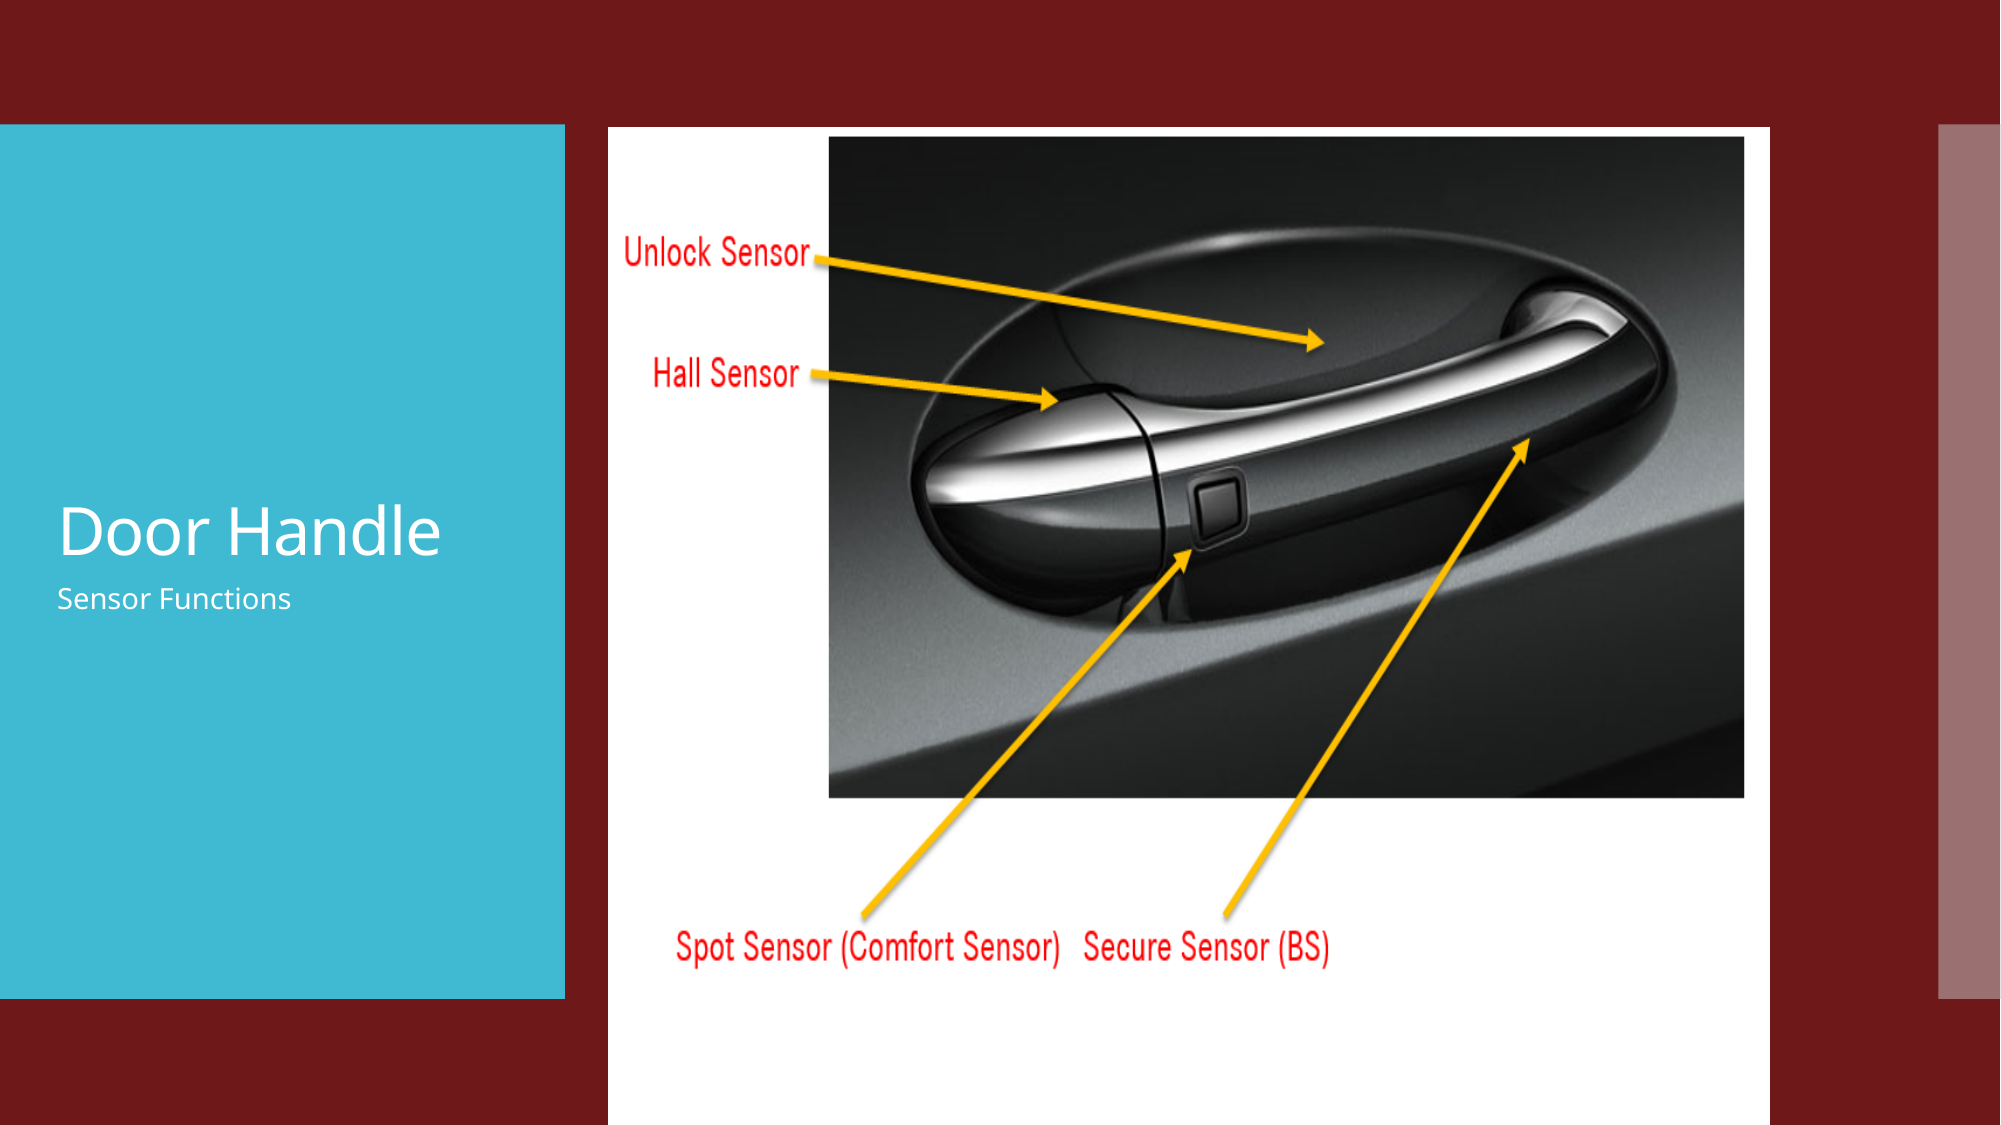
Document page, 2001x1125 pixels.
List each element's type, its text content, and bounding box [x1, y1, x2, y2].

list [608, 127, 1771, 1125]
title Door Handle [41, 187, 507, 573]
list Sensor Functions [41, 573, 507, 955]
